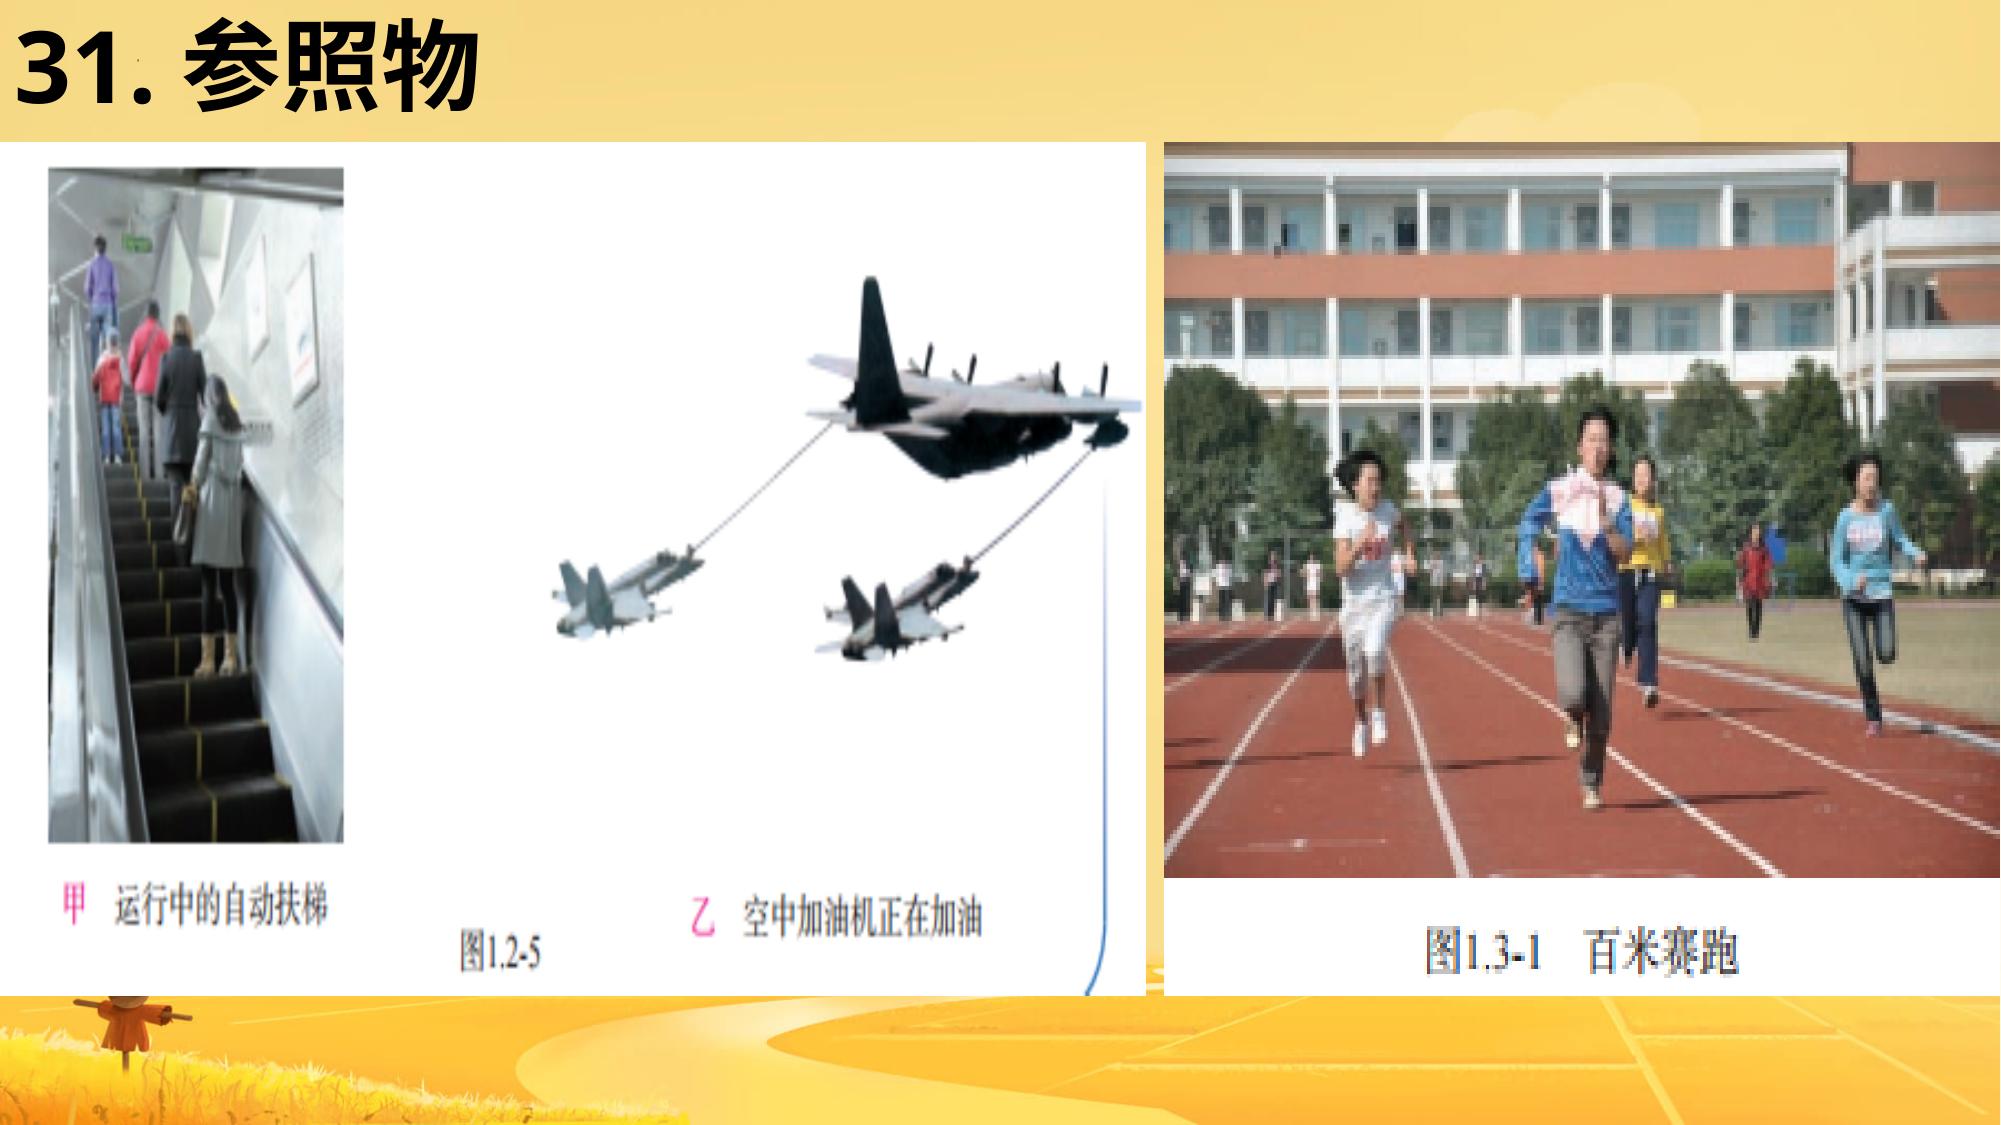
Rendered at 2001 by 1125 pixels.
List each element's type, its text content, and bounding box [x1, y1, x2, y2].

text_box 31.参照物 [0, 0, 1146, 142]
picture [0, 0, 2001, 1125]
